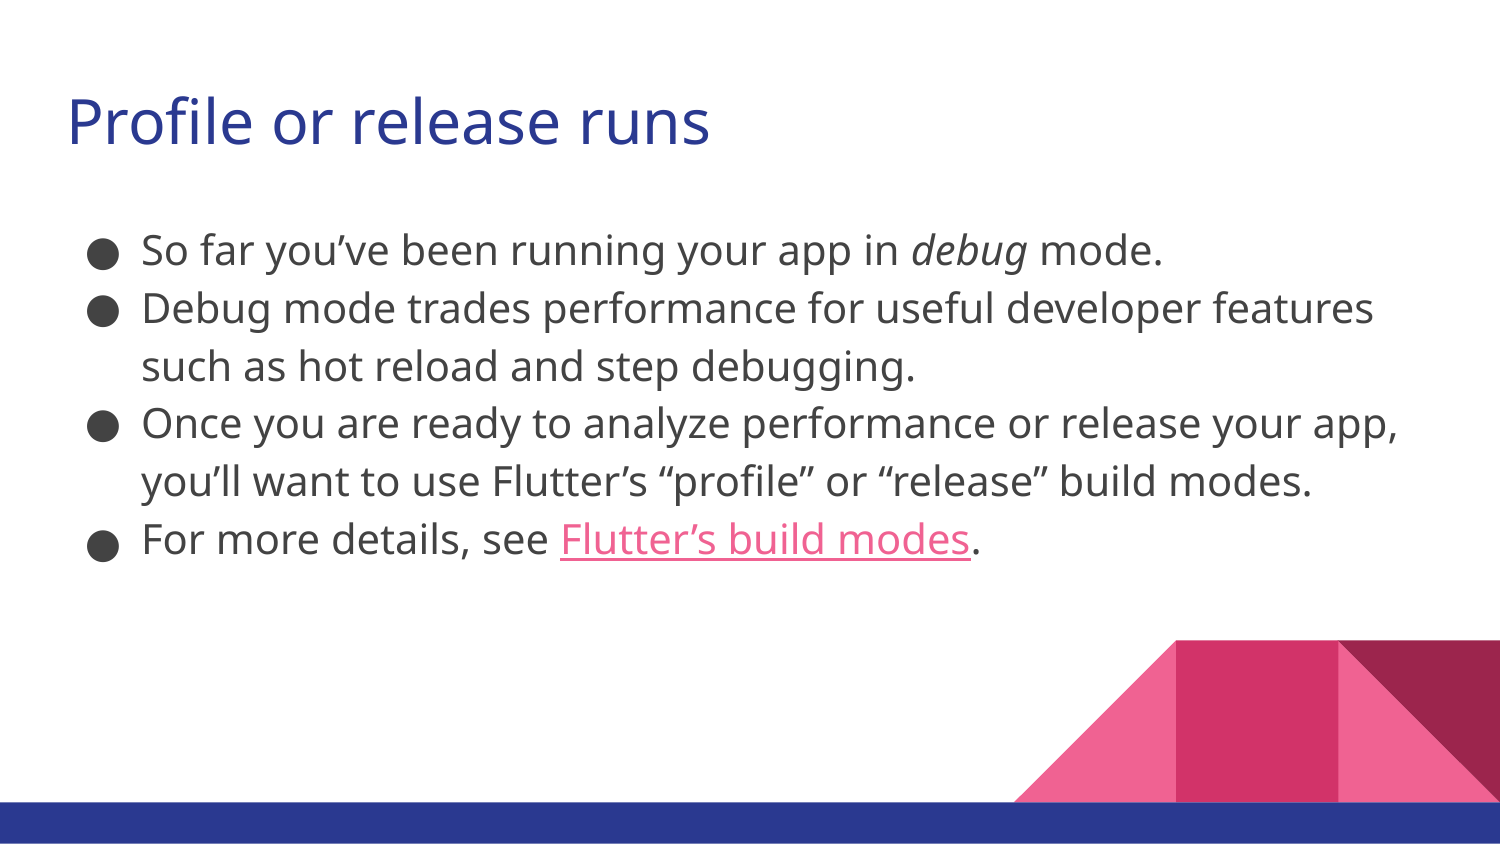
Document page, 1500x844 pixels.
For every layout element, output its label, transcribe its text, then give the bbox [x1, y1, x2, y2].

list So far you’ve been running your app in debug mode. Debug mode trades performance for useful developer features such as hot reload and step debugging. Once you are ready to analyze performance or release your app, you’ll want to use Flutter’s “profile” or “release” build modes. For more details, see Flutter’s build modes. [51, 201, 1449, 750]
title Profile or release runs [51, 67, 1449, 167]
